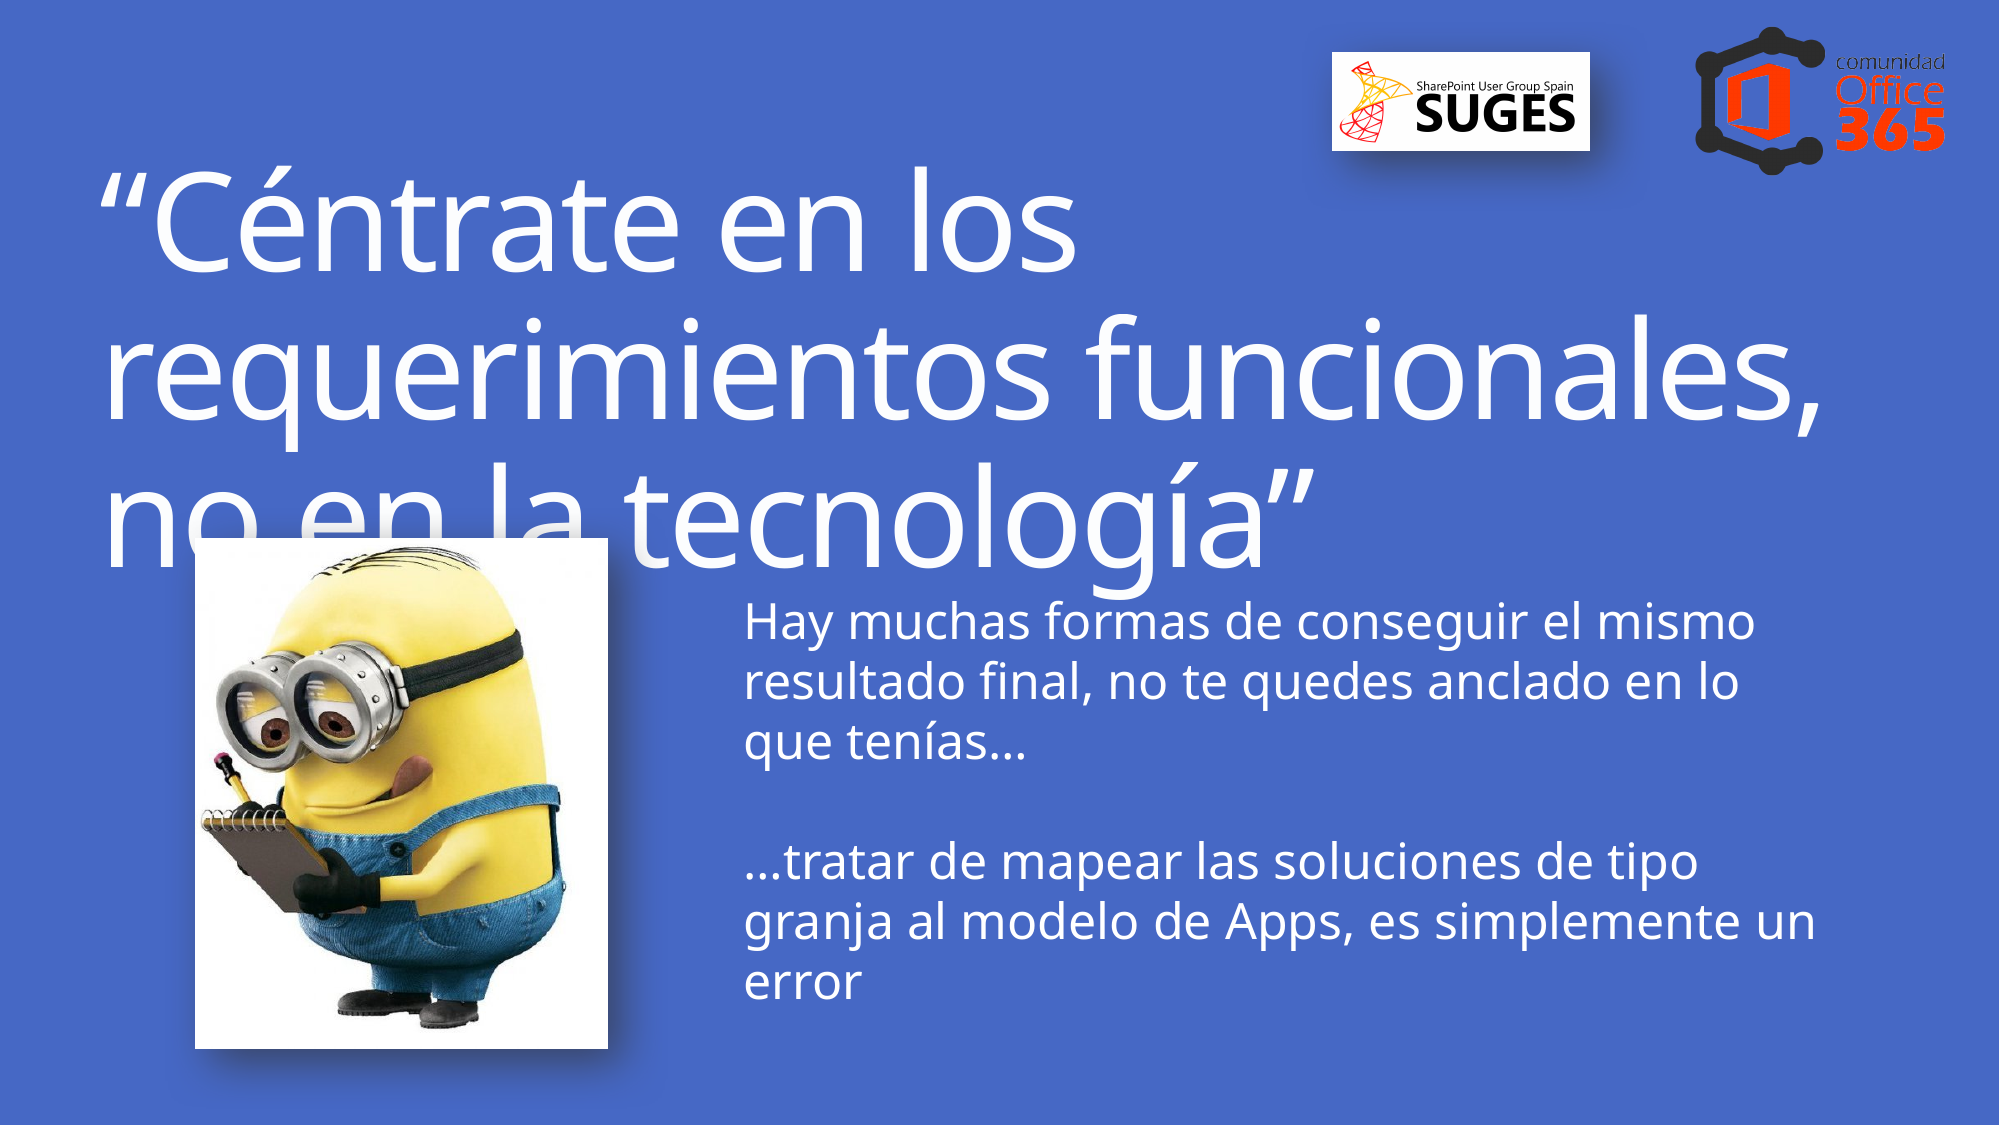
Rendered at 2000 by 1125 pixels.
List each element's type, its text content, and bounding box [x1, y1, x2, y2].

text_box …tratar de mapear las soluciones de tipo granja al modelo de Apps, es simplemente un error [728, 822, 1836, 1018]
picture [1686, 17, 1953, 185]
text_box “Céntrate en los requerimientos funcionales, no en la tecnología” [85, 274, 1967, 475]
text_box Hay muchas formas de conseguir el mismo resultado final, no te quedes anclado en lo que tenías… [728, 582, 1836, 778]
picture [195, 537, 608, 1050]
picture [1332, 52, 1590, 151]
